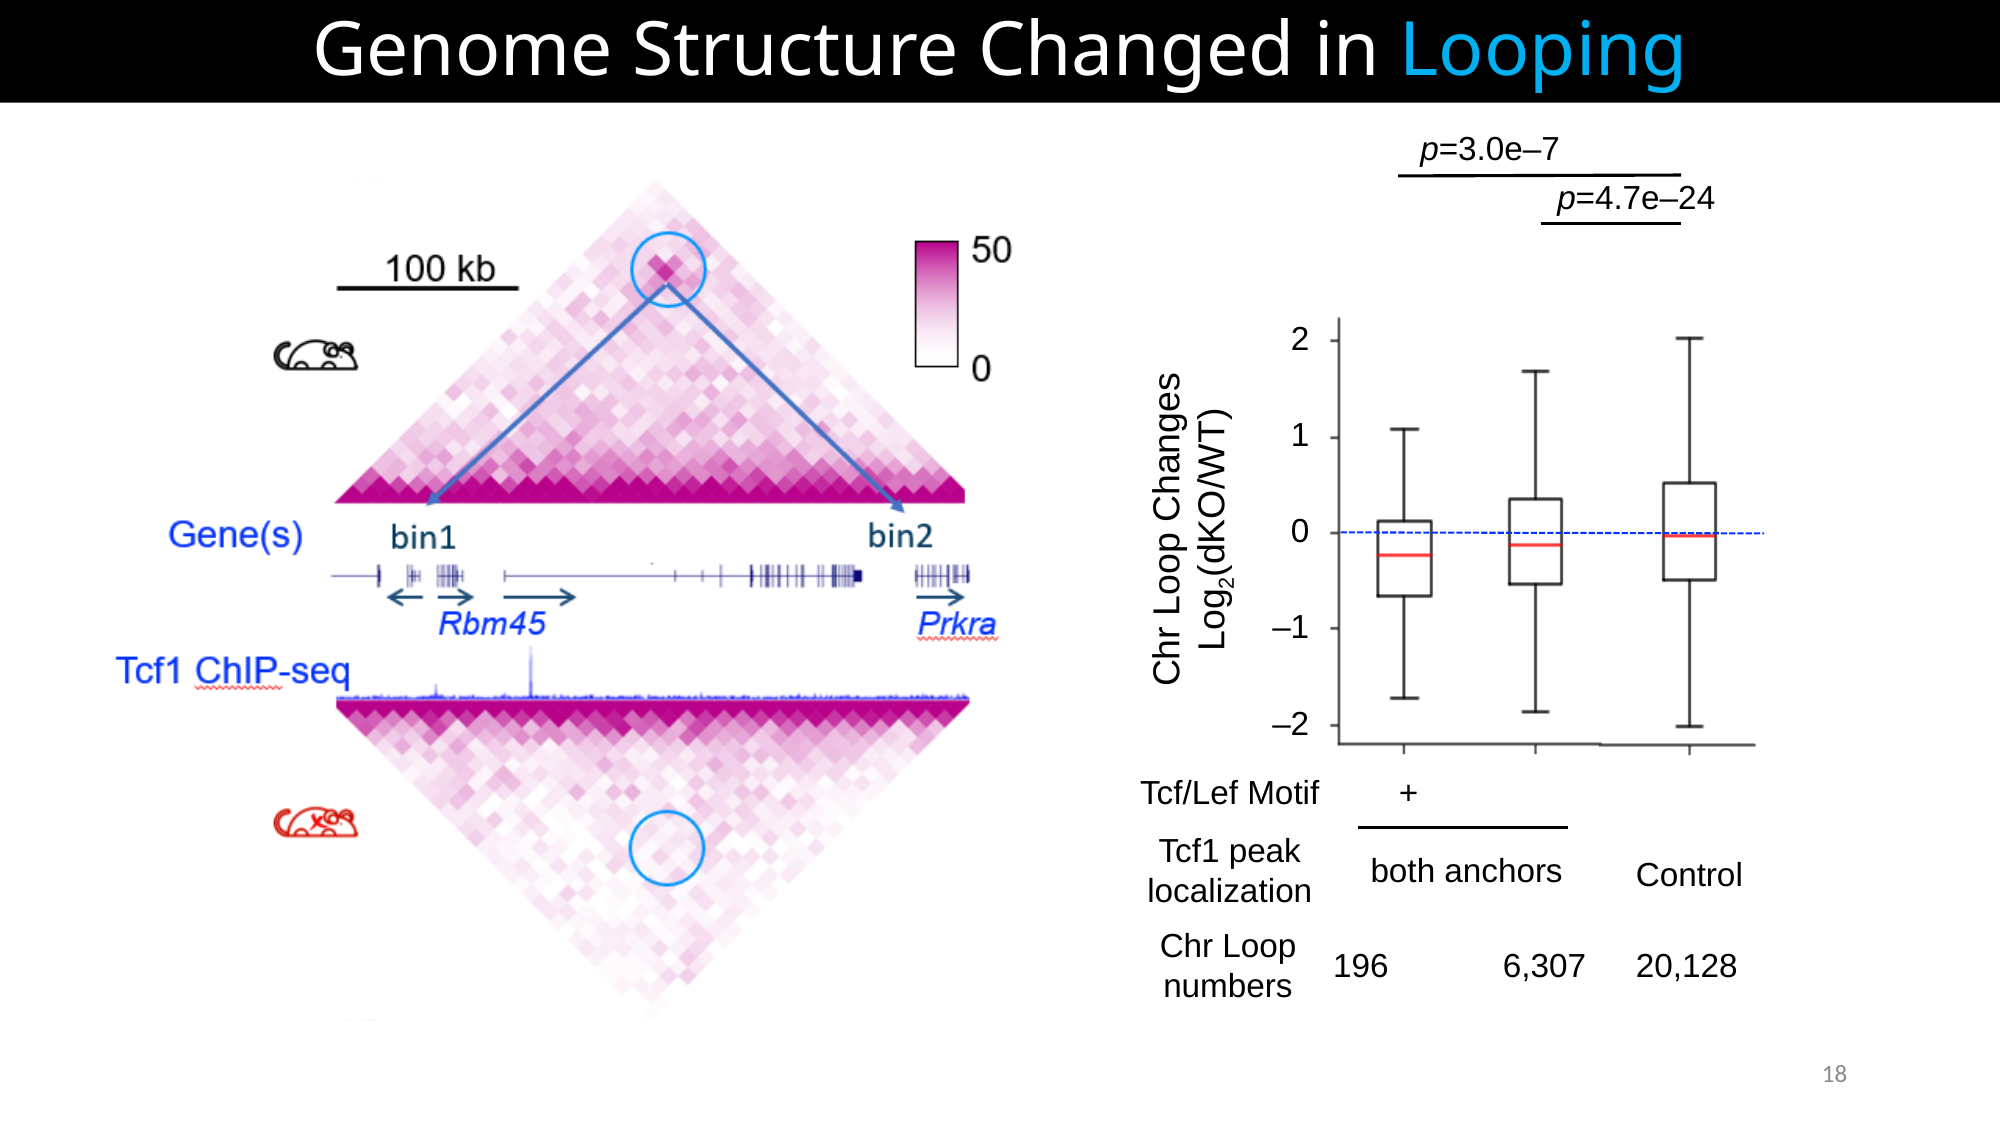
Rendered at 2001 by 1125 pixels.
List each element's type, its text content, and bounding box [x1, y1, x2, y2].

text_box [1123, 119, 1765, 1012]
picture [91, 119, 1084, 1026]
text_box Genome Structure Changed in Looping [0, 0, 2000, 103]
slide_number 18 [1412, 1042, 1863, 1103]
